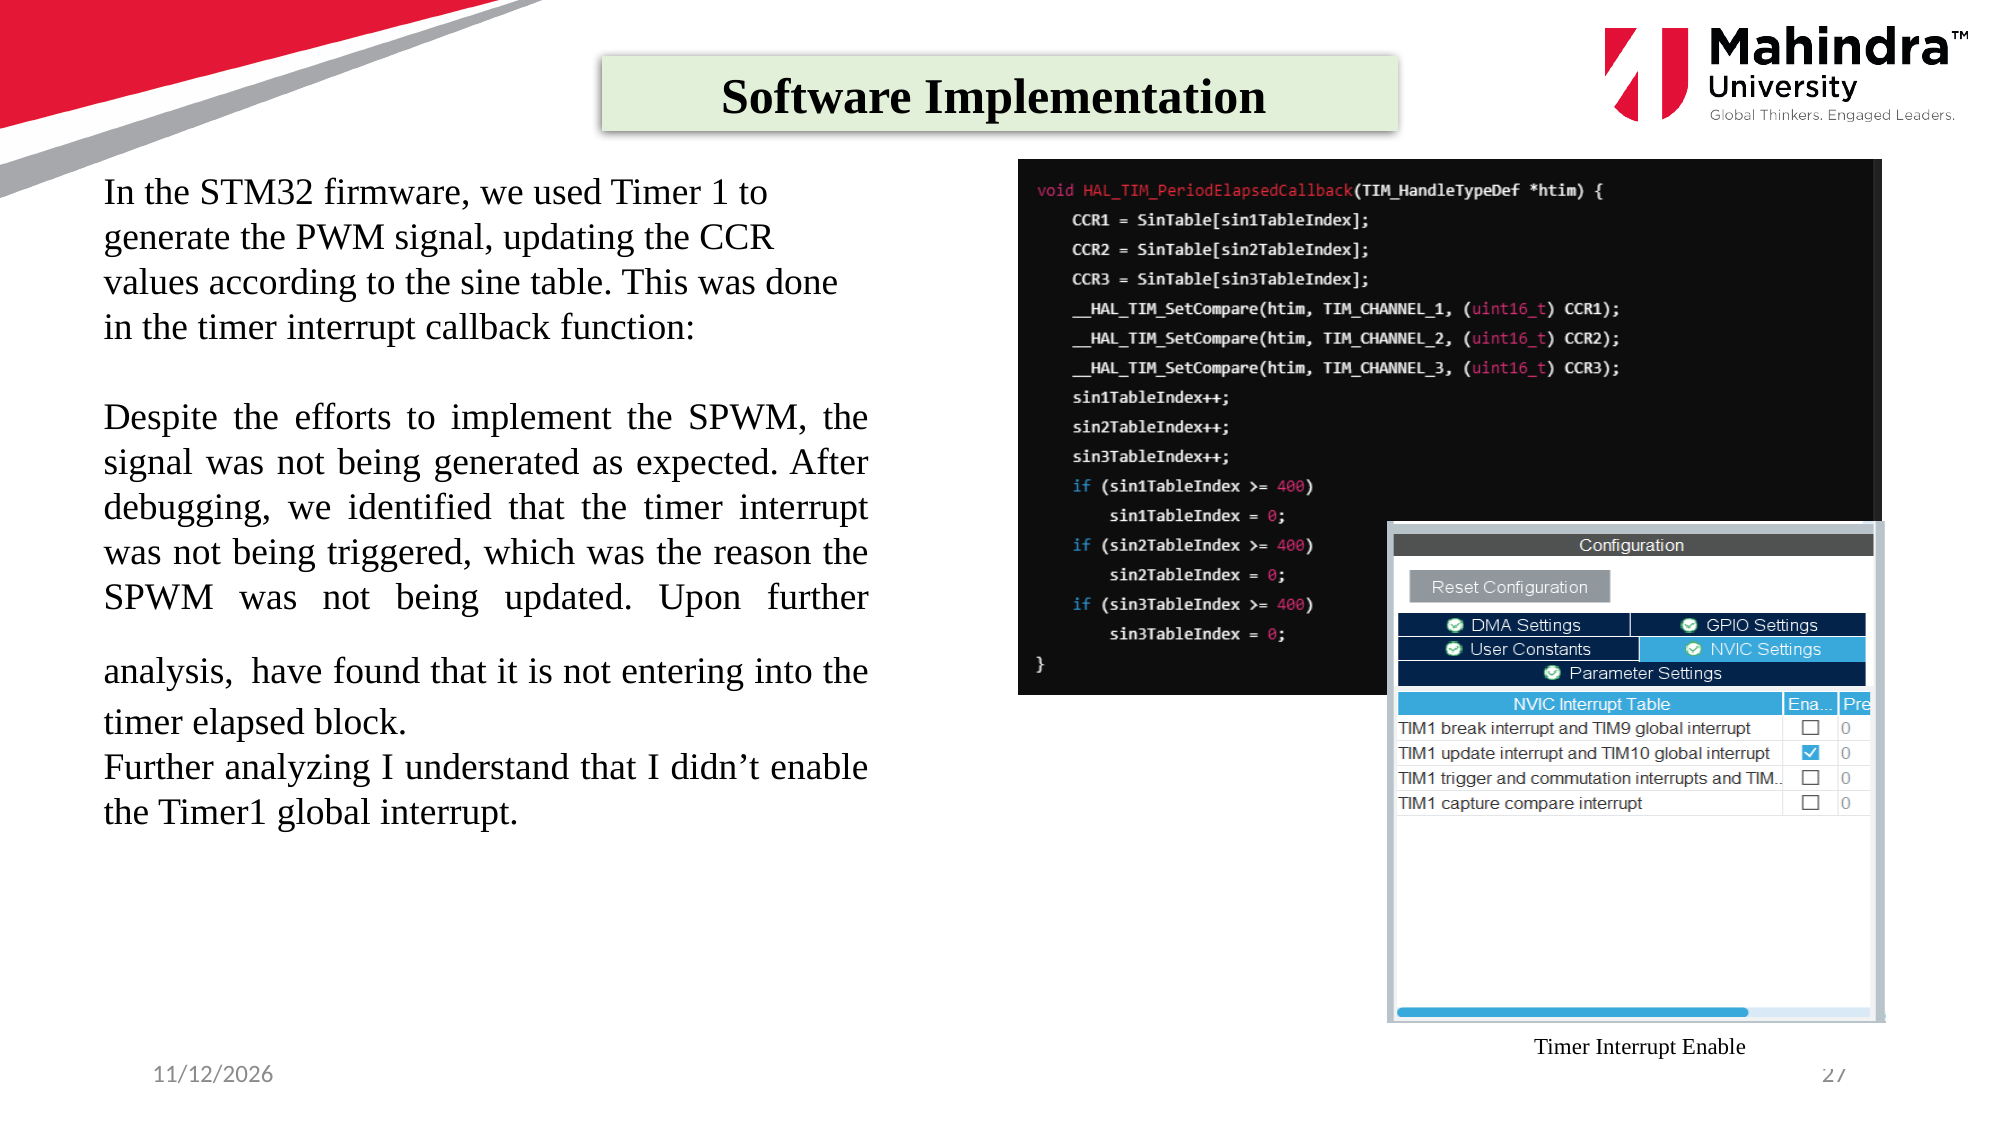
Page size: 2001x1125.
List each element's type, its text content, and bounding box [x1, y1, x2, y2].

picture [0, 0, 545, 198]
picture [1605, 26, 1968, 122]
slide_number 27 [1412, 1069, 1863, 1103]
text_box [1352, 521, 1923, 1069]
text_box In the STM32 firmware, we used Timer 1 to generate the PWM signal, updating the CCR values according to the sine table. This was done in the timer interrupt callback function: Despite the efforts to implement the SPWM, the signal was not being generated as expected. After debugging, we identified that the timer interrupt was not being triggered, which was the reason the SPWM was not being updated. Upon further analysis, have found that it is not entering into the timer elapsed block. Further analyzing I understand that I didn’t enable the Timer1 global interrupt. [88, 159, 885, 840]
text_box Software Implementation [602, 56, 1398, 131]
picture [1018, 159, 1882, 695]
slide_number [137, 1042, 588, 1103]
